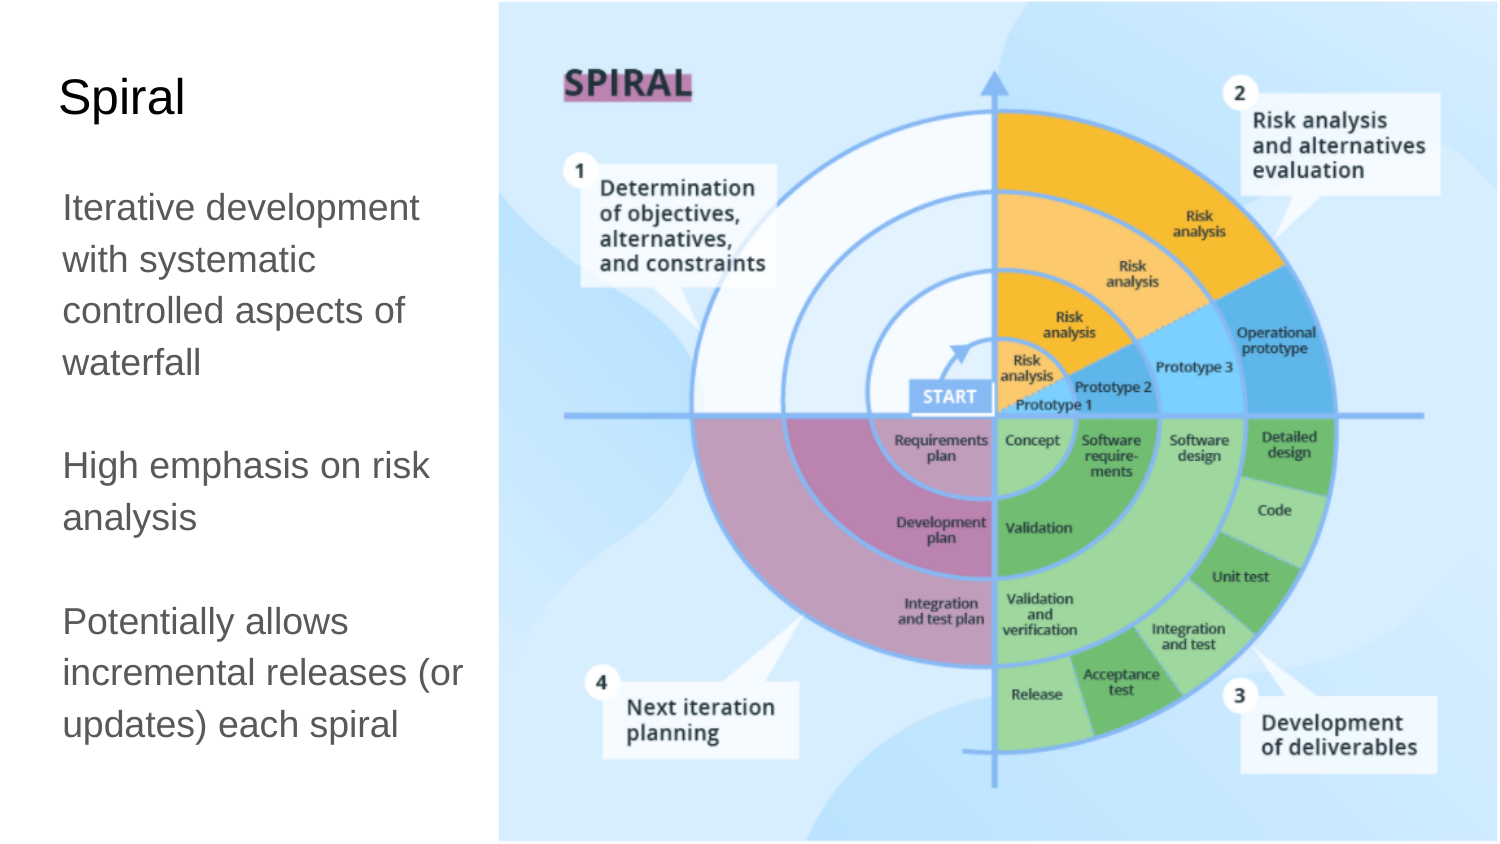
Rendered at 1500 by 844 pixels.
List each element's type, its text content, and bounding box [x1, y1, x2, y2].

list Iterative development with systematic controlled aspects of waterfall High emphasis on risk analysis Potentially allows incremental releases (or updates) each spiral [22, 161, 483, 683]
title Spiral [43, 16, 490, 140]
picture [495, 0, 1500, 844]
